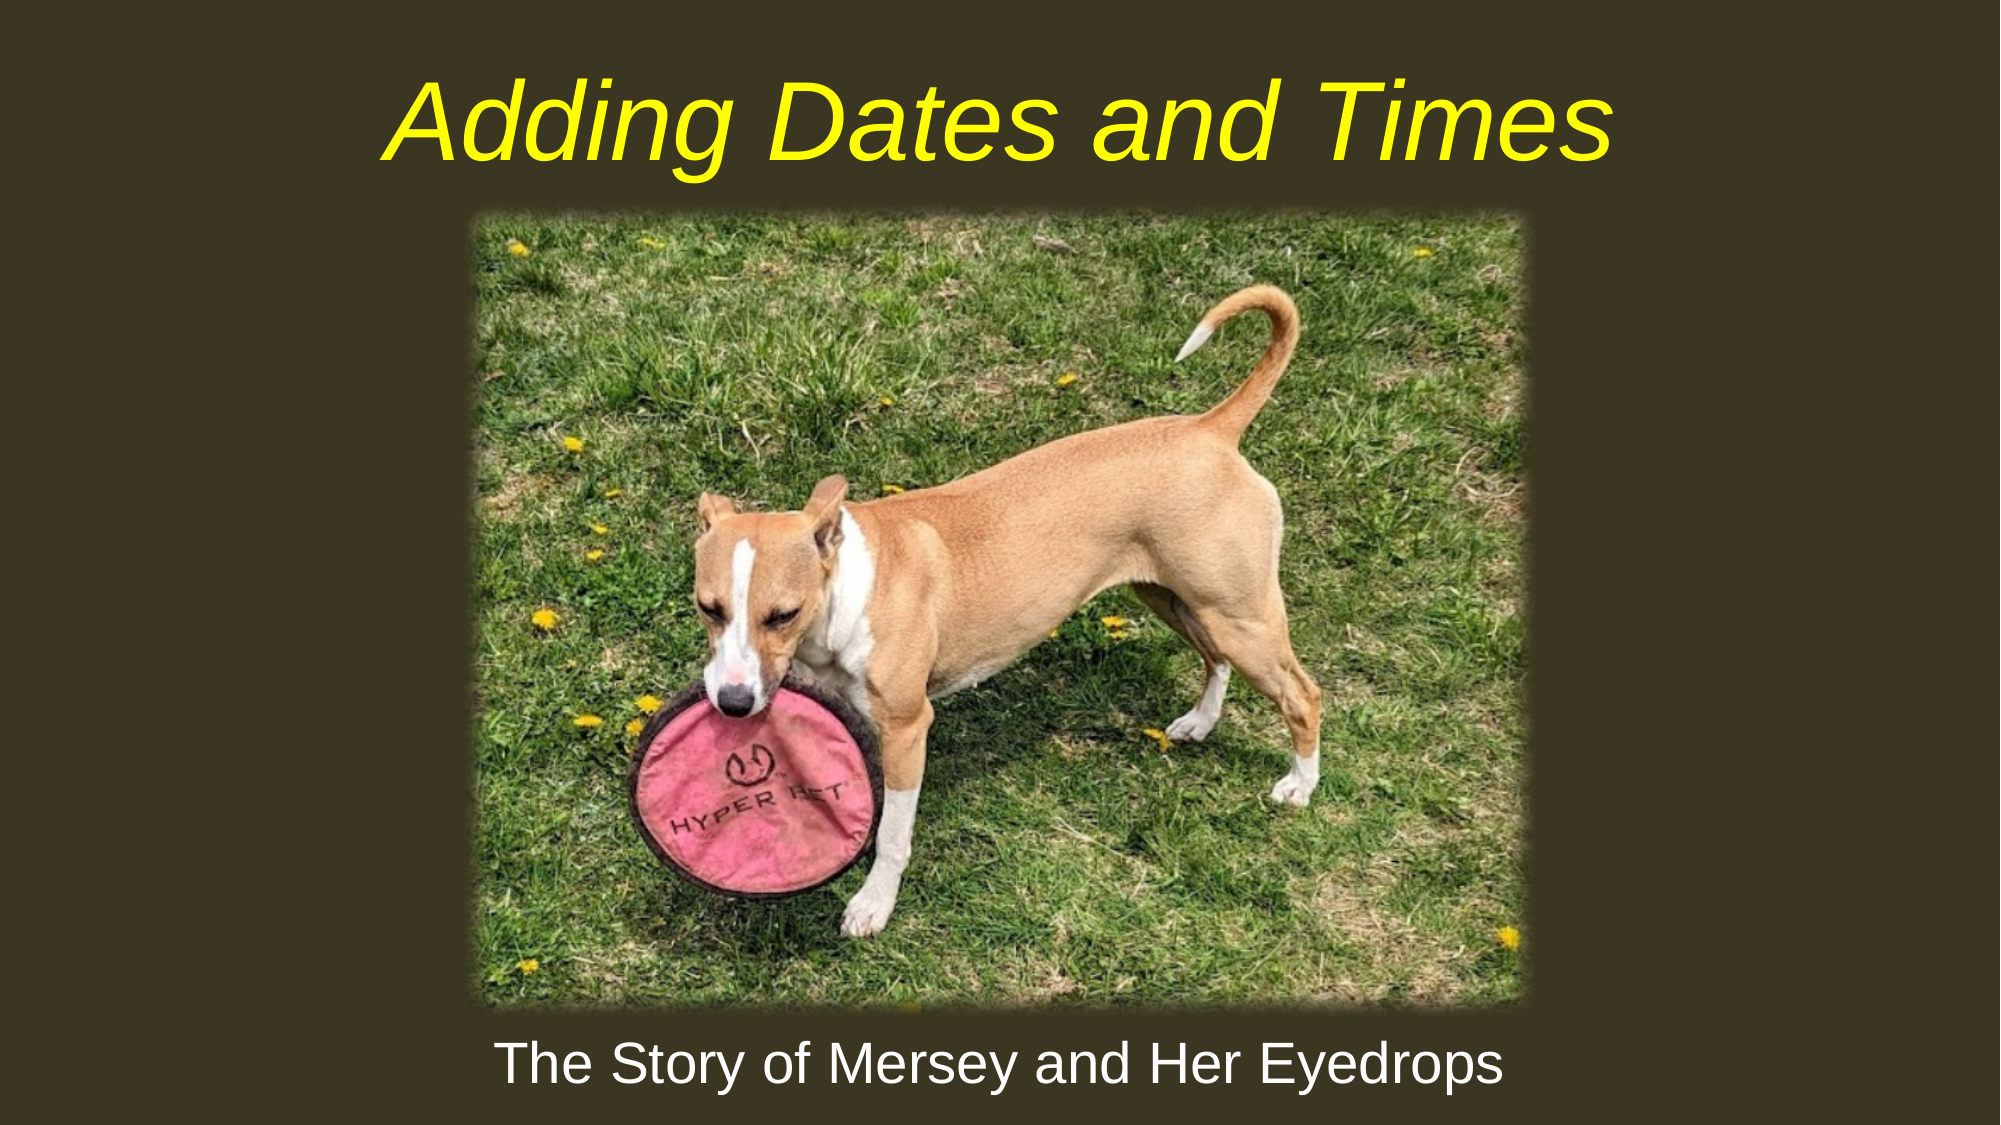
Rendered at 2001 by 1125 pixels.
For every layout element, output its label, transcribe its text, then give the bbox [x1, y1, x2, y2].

text_box The Story of Mersey and Her Eyedrops [478, 1019, 1522, 1103]
title Adding Dates and Times [73, 63, 1928, 251]
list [461, 201, 1539, 1019]
